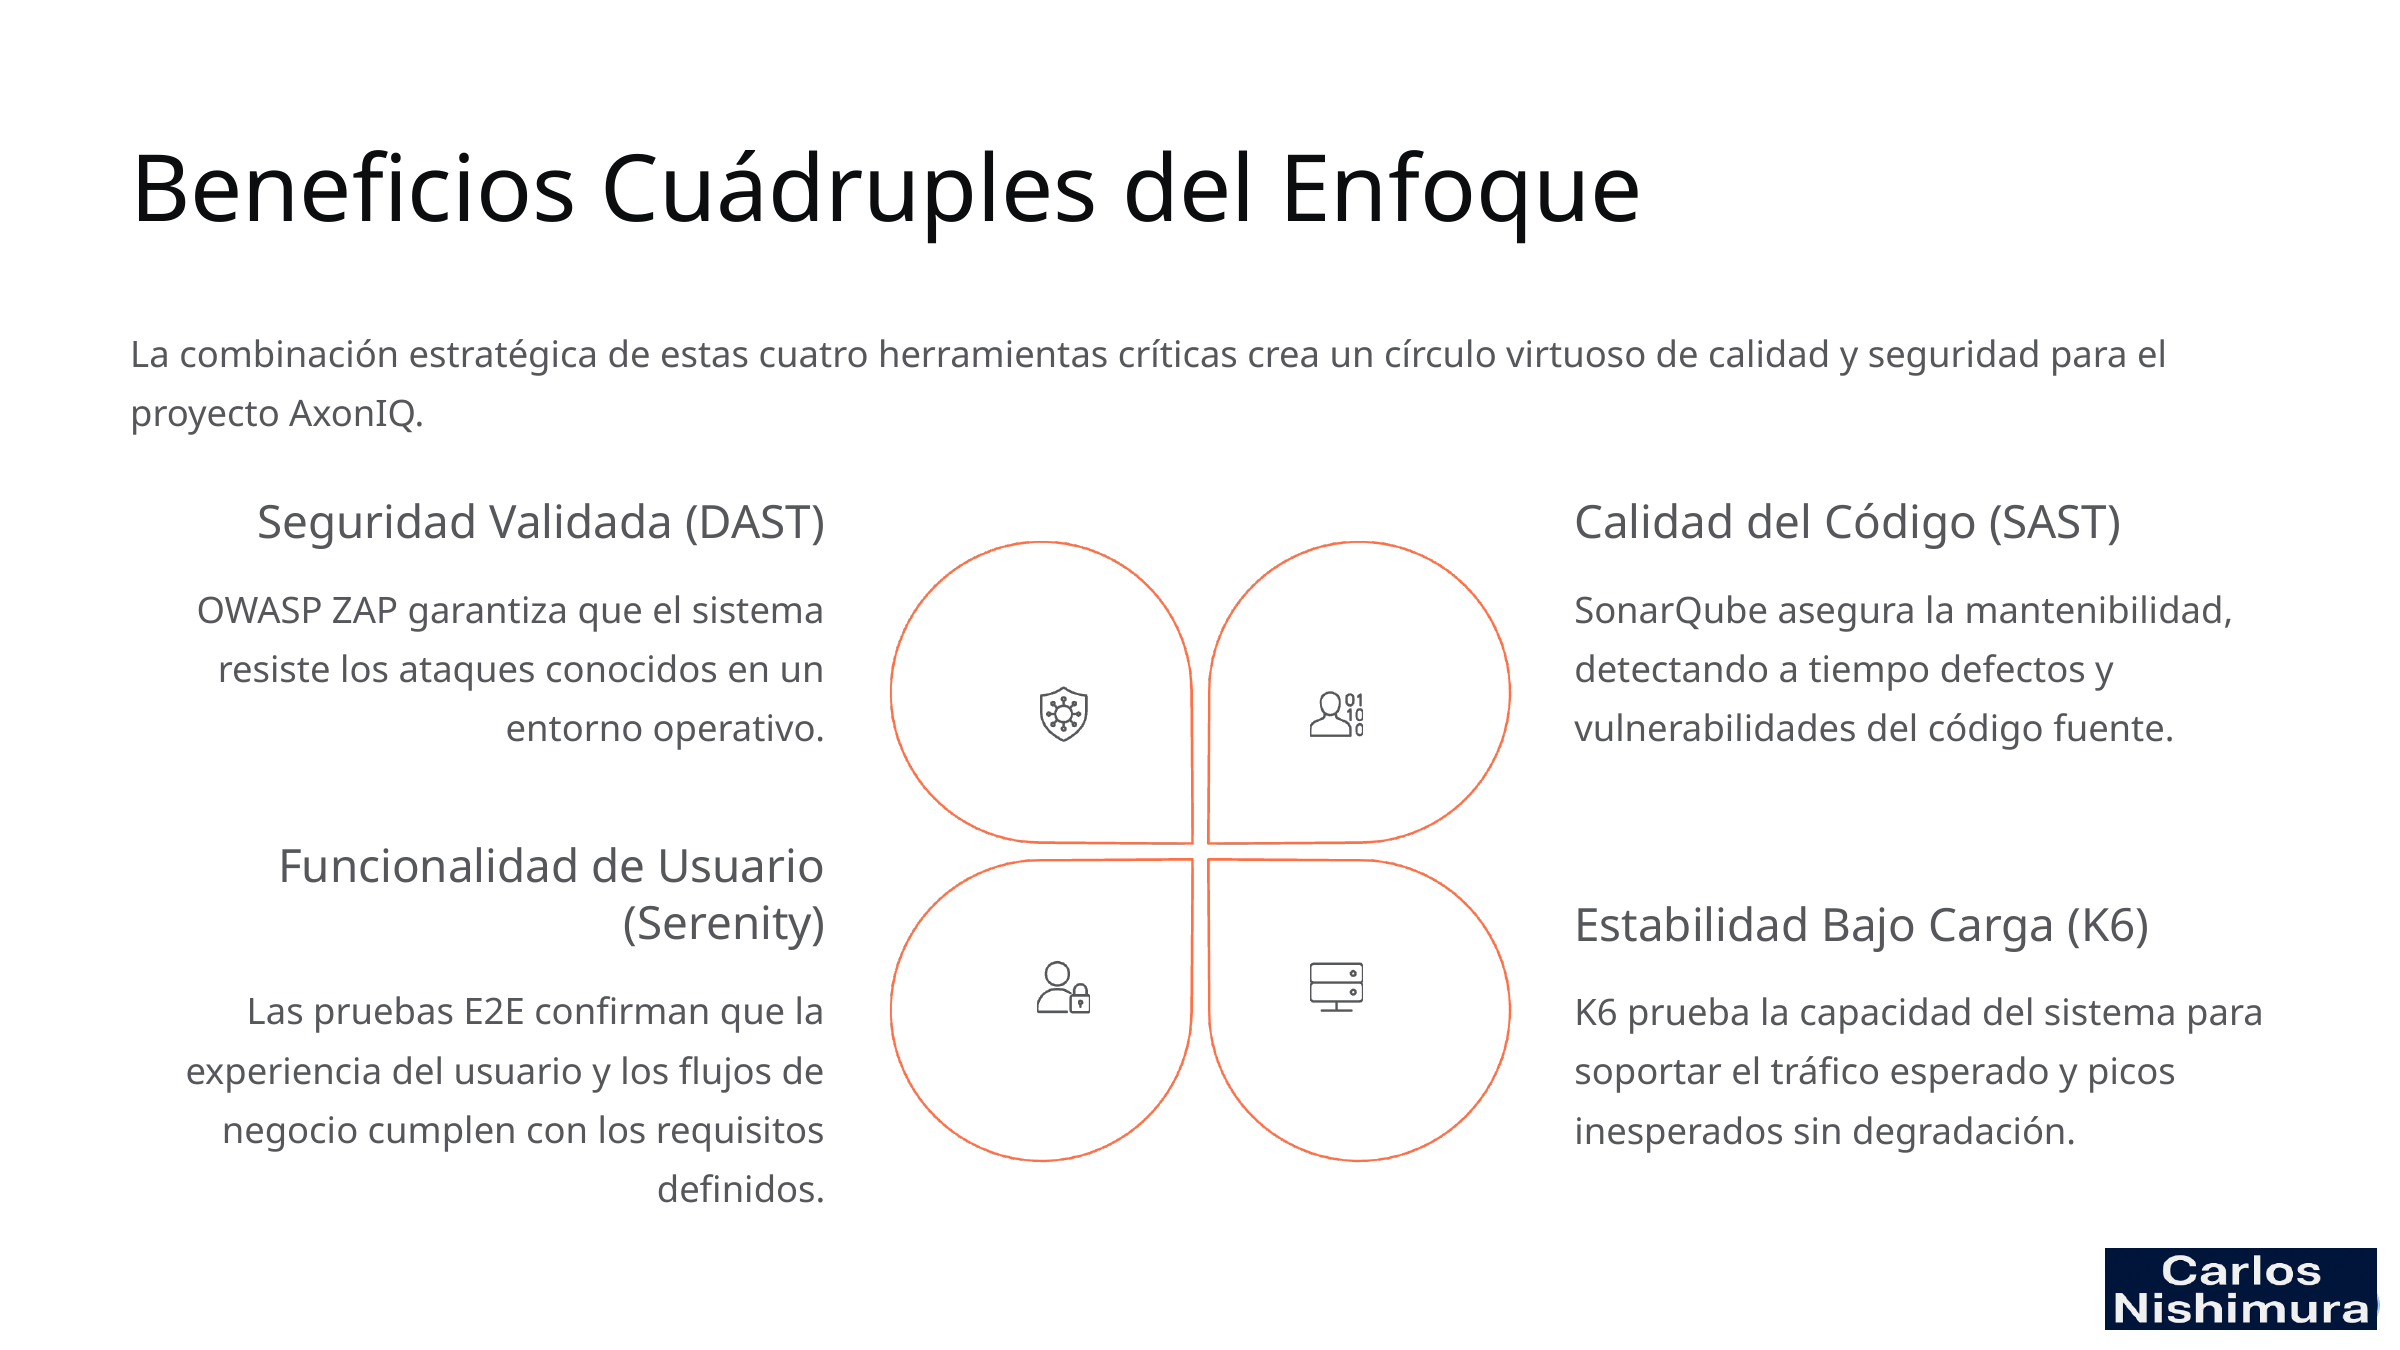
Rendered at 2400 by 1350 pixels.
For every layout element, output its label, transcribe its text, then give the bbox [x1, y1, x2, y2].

text_box Funcionalidad de Usuario (Serenity) [130, 834, 825, 951]
text_box Estabilidad Bajo Carga (K6) [1575, 892, 2174, 952]
picture [825, 476, 1575, 1226]
text_box Beneficios Cuádruples del Enfoque [130, 124, 1786, 242]
text_box Las pruebas E2E confirman que la experiencia del usuario y los flujos de negocio cumplen con los requisitos definidos. [130, 972, 825, 1211]
text_box SonarQube asegura la mantenibilidad, detectando a tiempo defectos y vulnerabilidades del código fuente. [1575, 571, 2270, 750]
text_box Calidad del Código (SAST) [1575, 490, 2160, 549]
text_box OWASP ZAP garantiza que el sistema resiste los ataques conocidos en un entorno operativo. [130, 571, 825, 750]
picture [2105, 1248, 2389, 1339]
text_box Seguridad Validada (DAST) [229, 490, 825, 549]
text_box La combinación estratégica de estas cuatro herramientas críticas crea un círculo virtuoso de calidad y seguridad para el proyecto AxonIQ. [130, 315, 2270, 435]
text_box K6 prueba la capacidad del sistema para soportar el tráfico esperado y picos inesperados sin degradación. [1575, 973, 2270, 1152]
